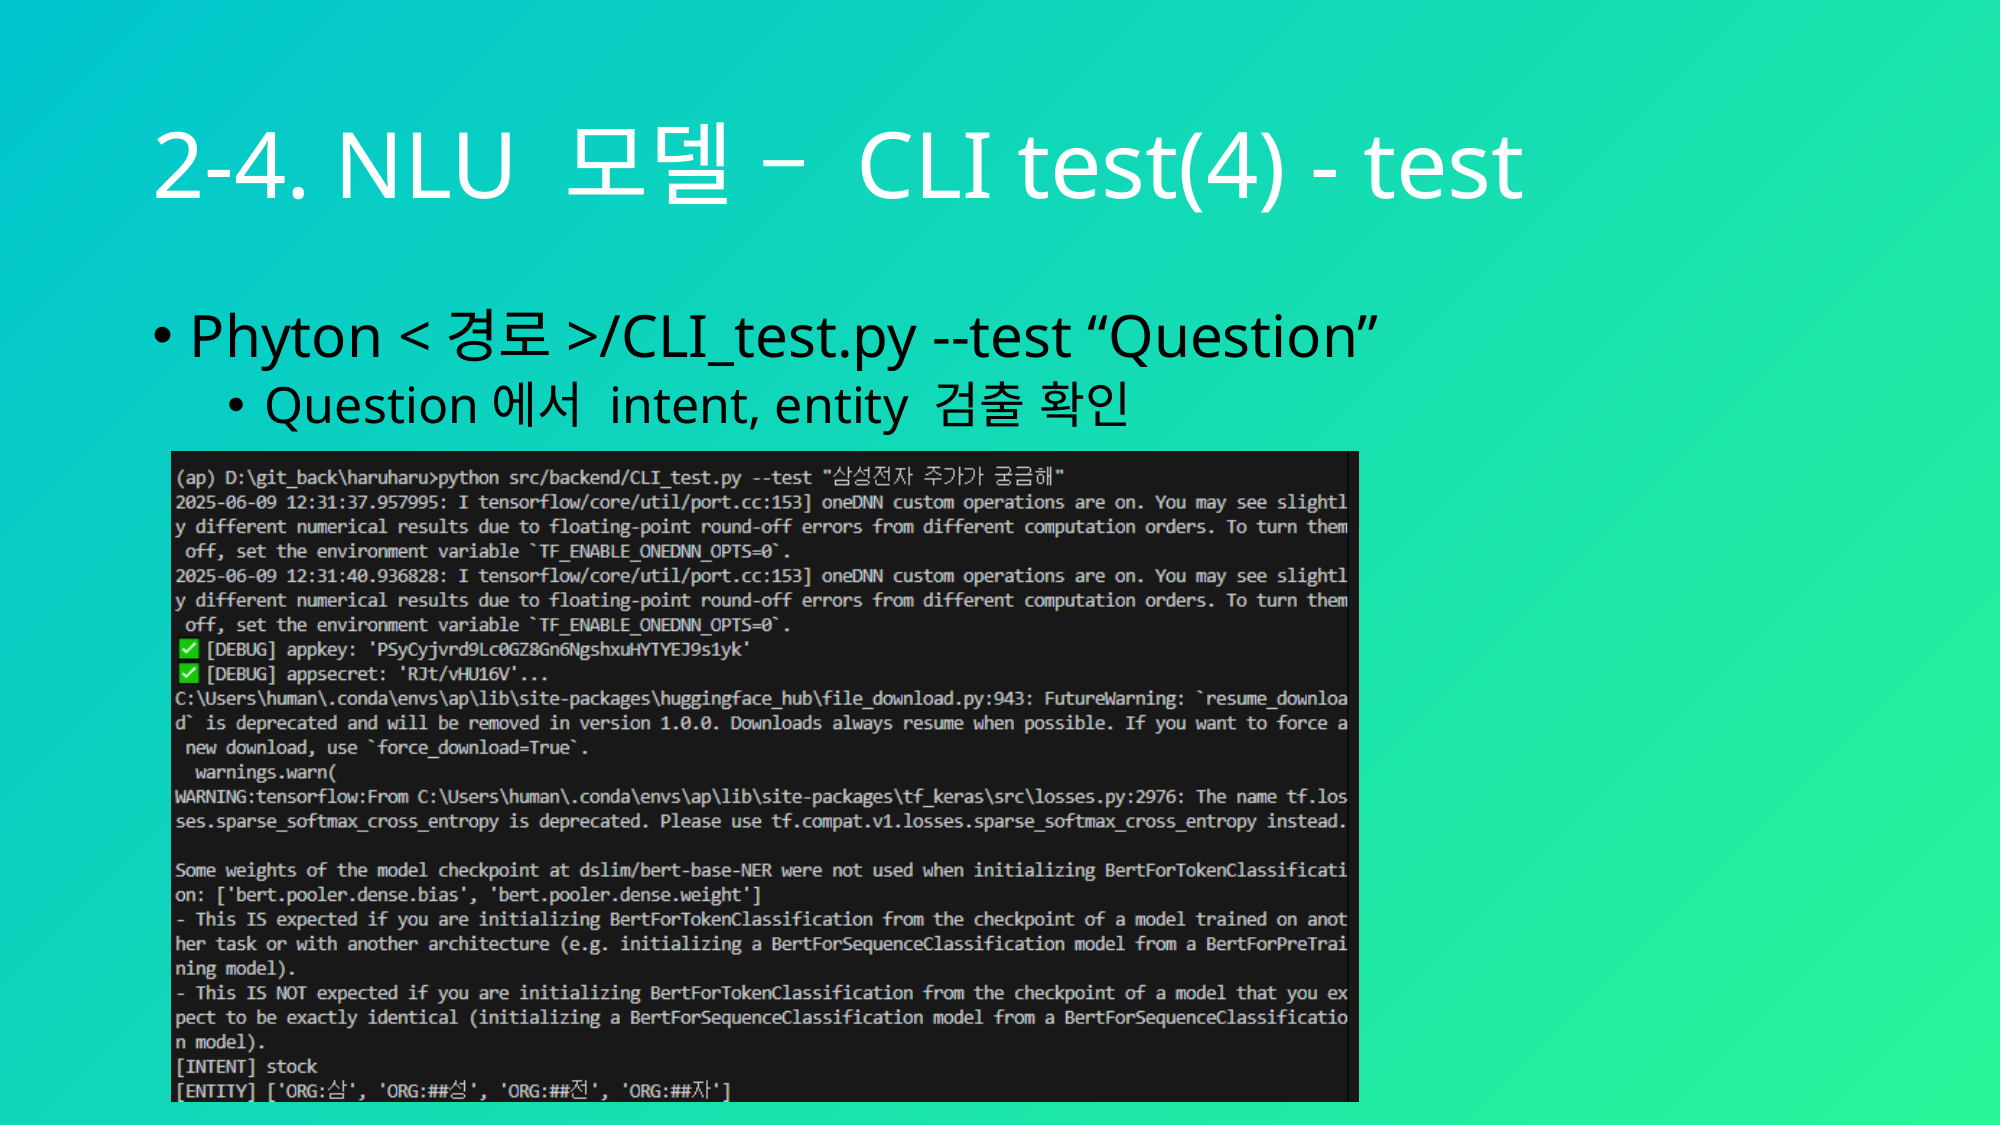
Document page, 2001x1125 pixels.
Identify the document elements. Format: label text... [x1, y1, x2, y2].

picture [171, 451, 1359, 1102]
title 2-4. NLU 모델 – CLI test(4) - test [137, 59, 1863, 278]
list Phyton <경로>/CLI_test.py --test “Question” Question에서 intent, entity 검출 확인 [137, 299, 1863, 1014]
